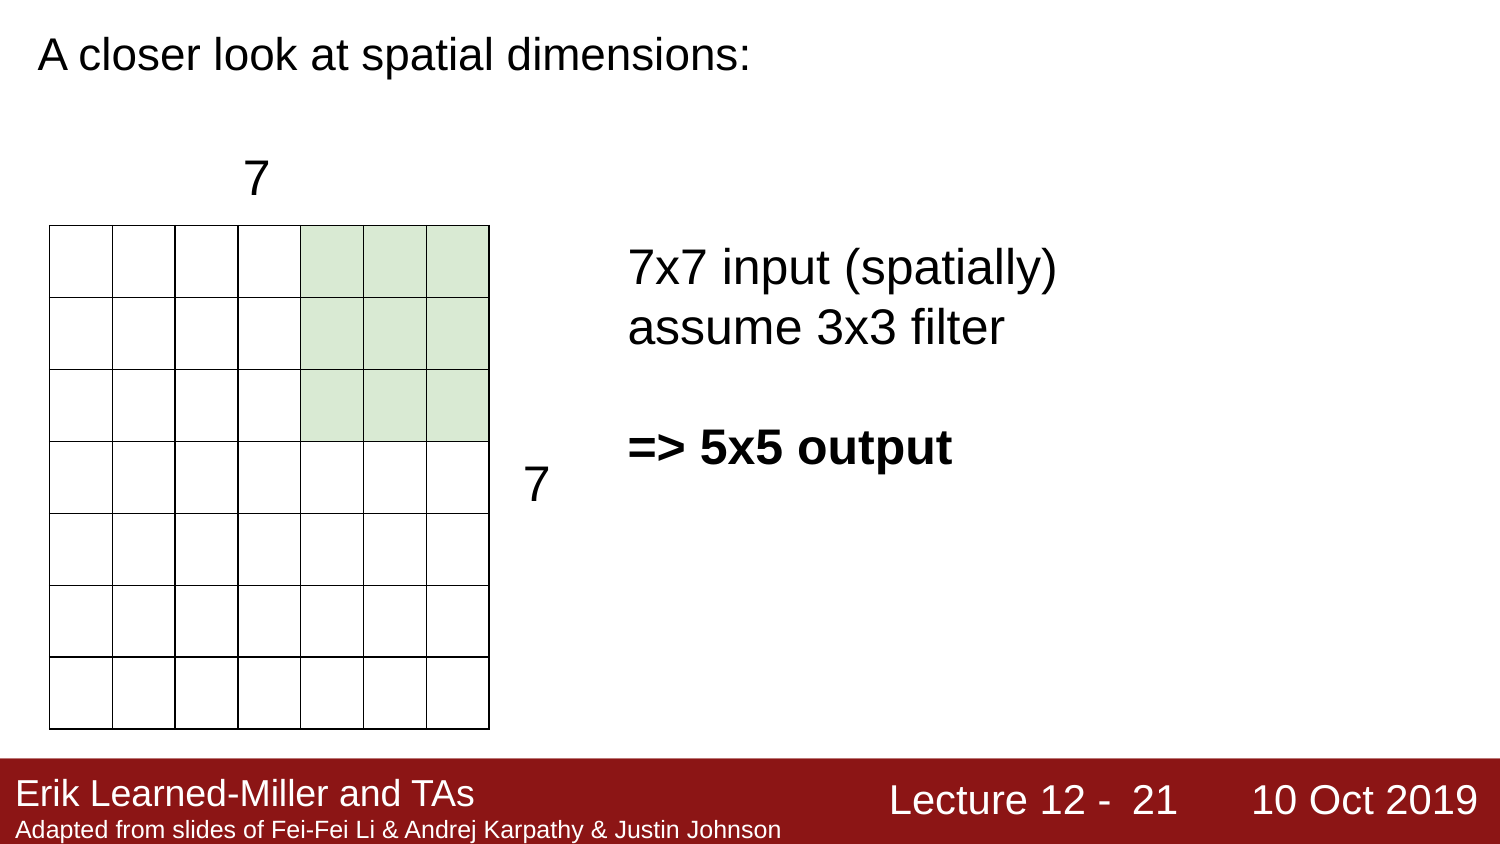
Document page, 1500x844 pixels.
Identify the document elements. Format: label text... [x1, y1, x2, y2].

table_cell [239, 370, 300, 441]
table_cell [113, 442, 174, 513]
table_cell [427, 442, 488, 513]
table_cell [176, 370, 237, 441]
table_cell [239, 658, 300, 728]
table_cell [50, 658, 112, 728]
table_cell [301, 370, 363, 441]
table_cell [364, 370, 426, 441]
table_cell [364, 298, 426, 369]
table_cell [301, 298, 363, 369]
table_cell [113, 514, 174, 585]
table_cell [176, 298, 237, 369]
table_cell [50, 586, 112, 656]
table_cell [427, 370, 488, 441]
table_cell [364, 586, 426, 656]
table_cell [176, 586, 237, 656]
table_cell [364, 658, 426, 728]
table_cell [301, 586, 363, 656]
table_cell [364, 442, 426, 513]
table_cell [50, 298, 112, 369]
table_header [301, 226, 363, 297]
table_cell [239, 442, 300, 513]
table_cell [176, 658, 237, 728]
table_cell [239, 298, 300, 369]
text_box 7 [507, 436, 605, 484]
table_cell [239, 514, 300, 585]
table_header [239, 226, 300, 297]
table_header [364, 226, 426, 297]
table_cell [239, 586, 300, 656]
table_cell [301, 658, 363, 728]
table_cell [50, 514, 112, 585]
table_cell [427, 658, 488, 728]
text_box 7x7 input (spatially) assume 3x3 filter => 5x5 output [612, 219, 1453, 522]
table_header [50, 226, 112, 297]
table_header [176, 226, 237, 297]
table_header [427, 226, 488, 297]
table_cell [176, 442, 237, 513]
table_cell [113, 658, 174, 728]
table_cell [50, 370, 112, 441]
table_cell [427, 514, 488, 585]
table_cell [50, 442, 112, 513]
table_cell [427, 298, 488, 369]
table_cell [113, 298, 174, 369]
slide_number ‹#› [1116, 765, 1243, 831]
table_cell [113, 586, 174, 656]
table_cell [364, 514, 426, 585]
text_box A closer look at spatial dimensions: [22, 9, 1397, 110]
table_cell [113, 370, 174, 441]
table_cell [301, 442, 363, 513]
table_cell [176, 514, 237, 585]
table_cell [301, 514, 363, 585]
text_box 7 [228, 130, 318, 206]
table_header [113, 226, 174, 297]
table_cell [427, 586, 488, 656]
